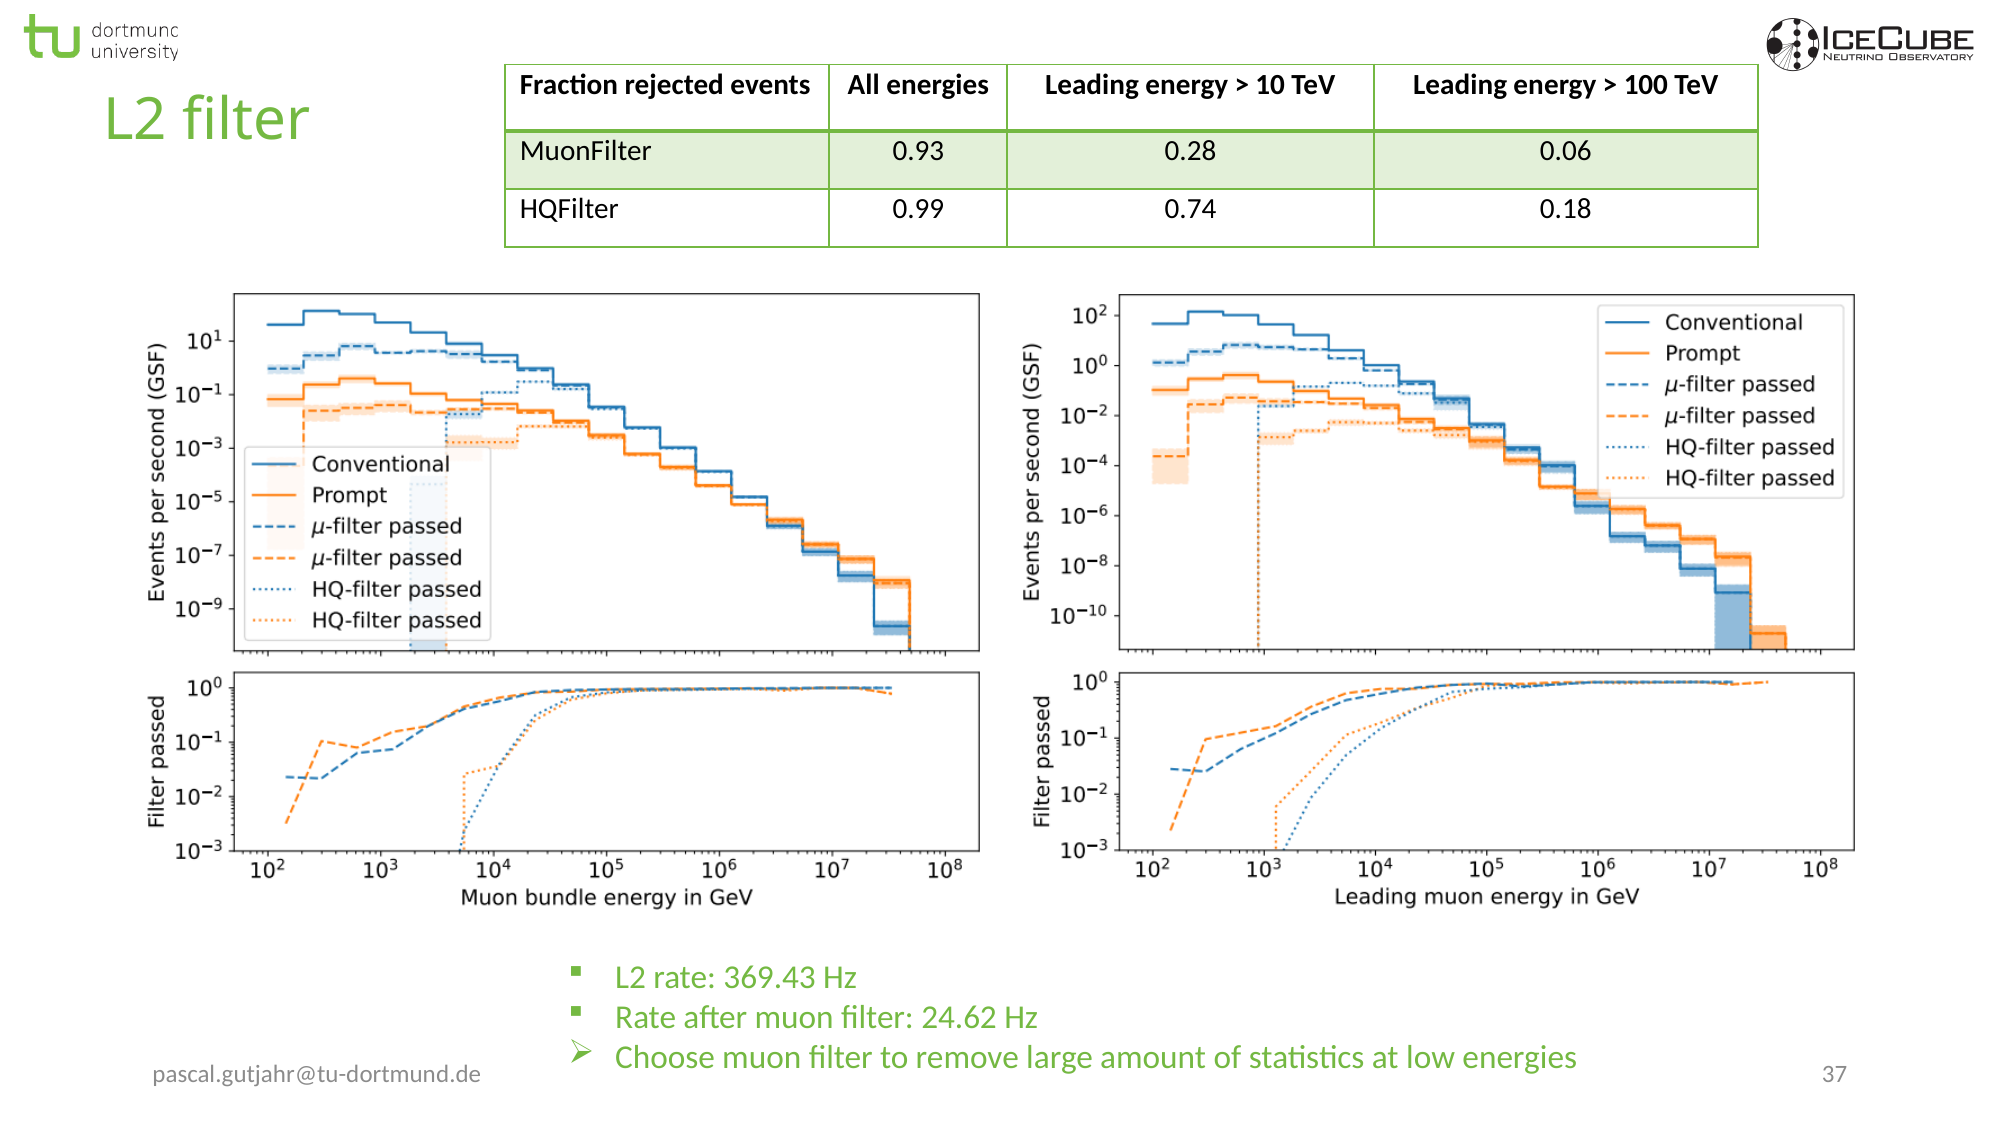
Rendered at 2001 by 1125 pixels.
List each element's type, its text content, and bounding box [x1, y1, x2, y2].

table_cell 0.18 [1375, 190, 1757, 246]
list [137, 284, 988, 918]
title L2 filter [88, 59, 1977, 182]
table_cell HQFilter [506, 190, 828, 246]
table_header Leading energy > 10 TeV [1008, 65, 1373, 129]
table_header Fraction rejected events [506, 65, 828, 129]
table_cell 0.06 [1375, 133, 1757, 188]
text_box L2 rate: 369.43 Hz Rate after muon filter: 24.62 Hz Choose muon filter to remove large amount of statistics at low energies [553, 948, 1777, 1083]
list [1012, 284, 1863, 917]
table_cell 0.93 [830, 133, 1006, 188]
table_cell 0.74 [1008, 190, 1373, 246]
table_header Leading energy > 100 TeV [1375, 65, 1757, 129]
table_cell 0.99 [830, 190, 1006, 246]
slide_number 37 [1412, 1042, 1863, 1103]
table_header All energies [830, 65, 1006, 129]
table_cell MuonFilter [506, 133, 828, 188]
slide_number pascal.gutjahr@tu-dortmund.de [137, 1042, 588, 1103]
table_cell 0.28 [1008, 133, 1373, 188]
